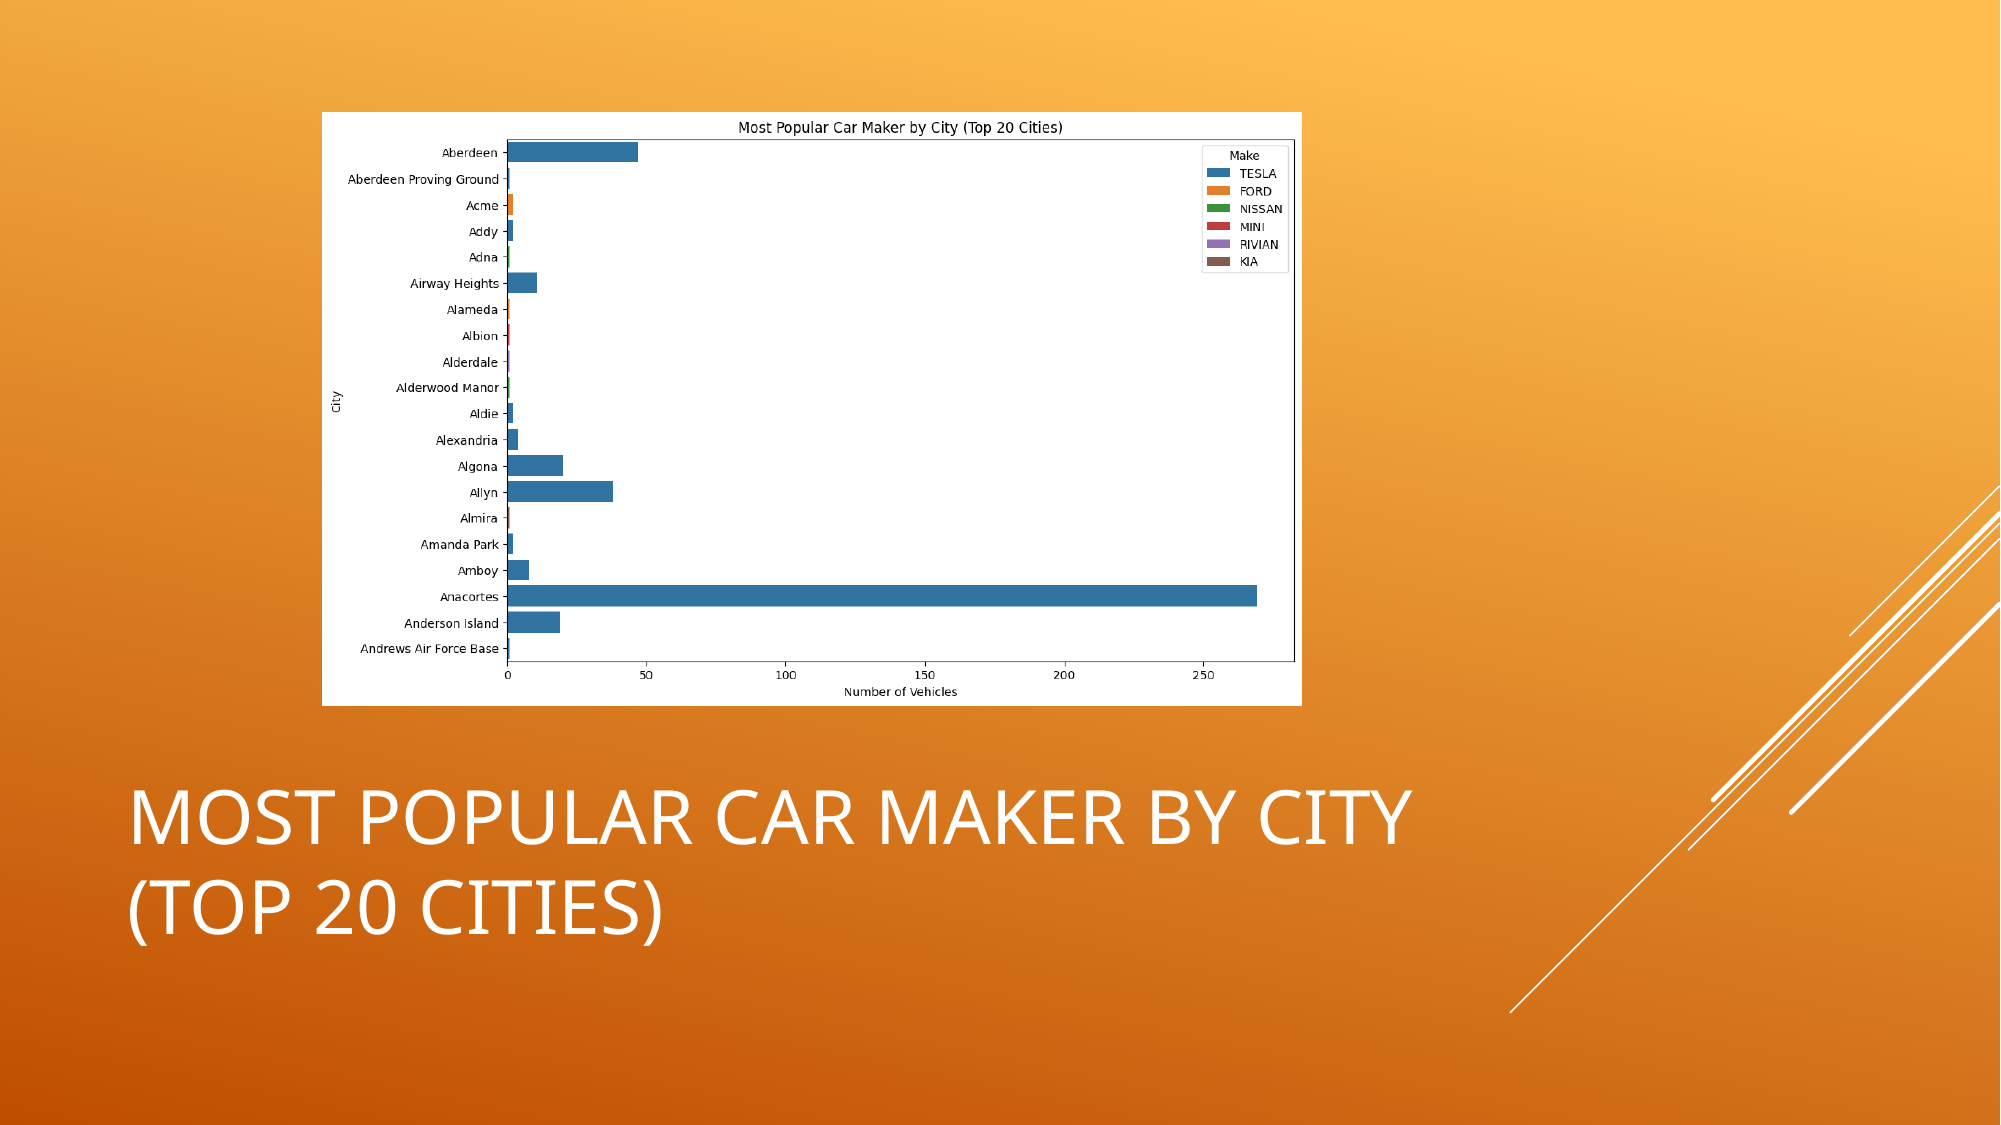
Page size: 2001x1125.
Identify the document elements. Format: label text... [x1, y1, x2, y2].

title Most Popular Car Maker by City (Top 20 Cities) [112, 736, 1513, 984]
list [322, 112, 1303, 706]
